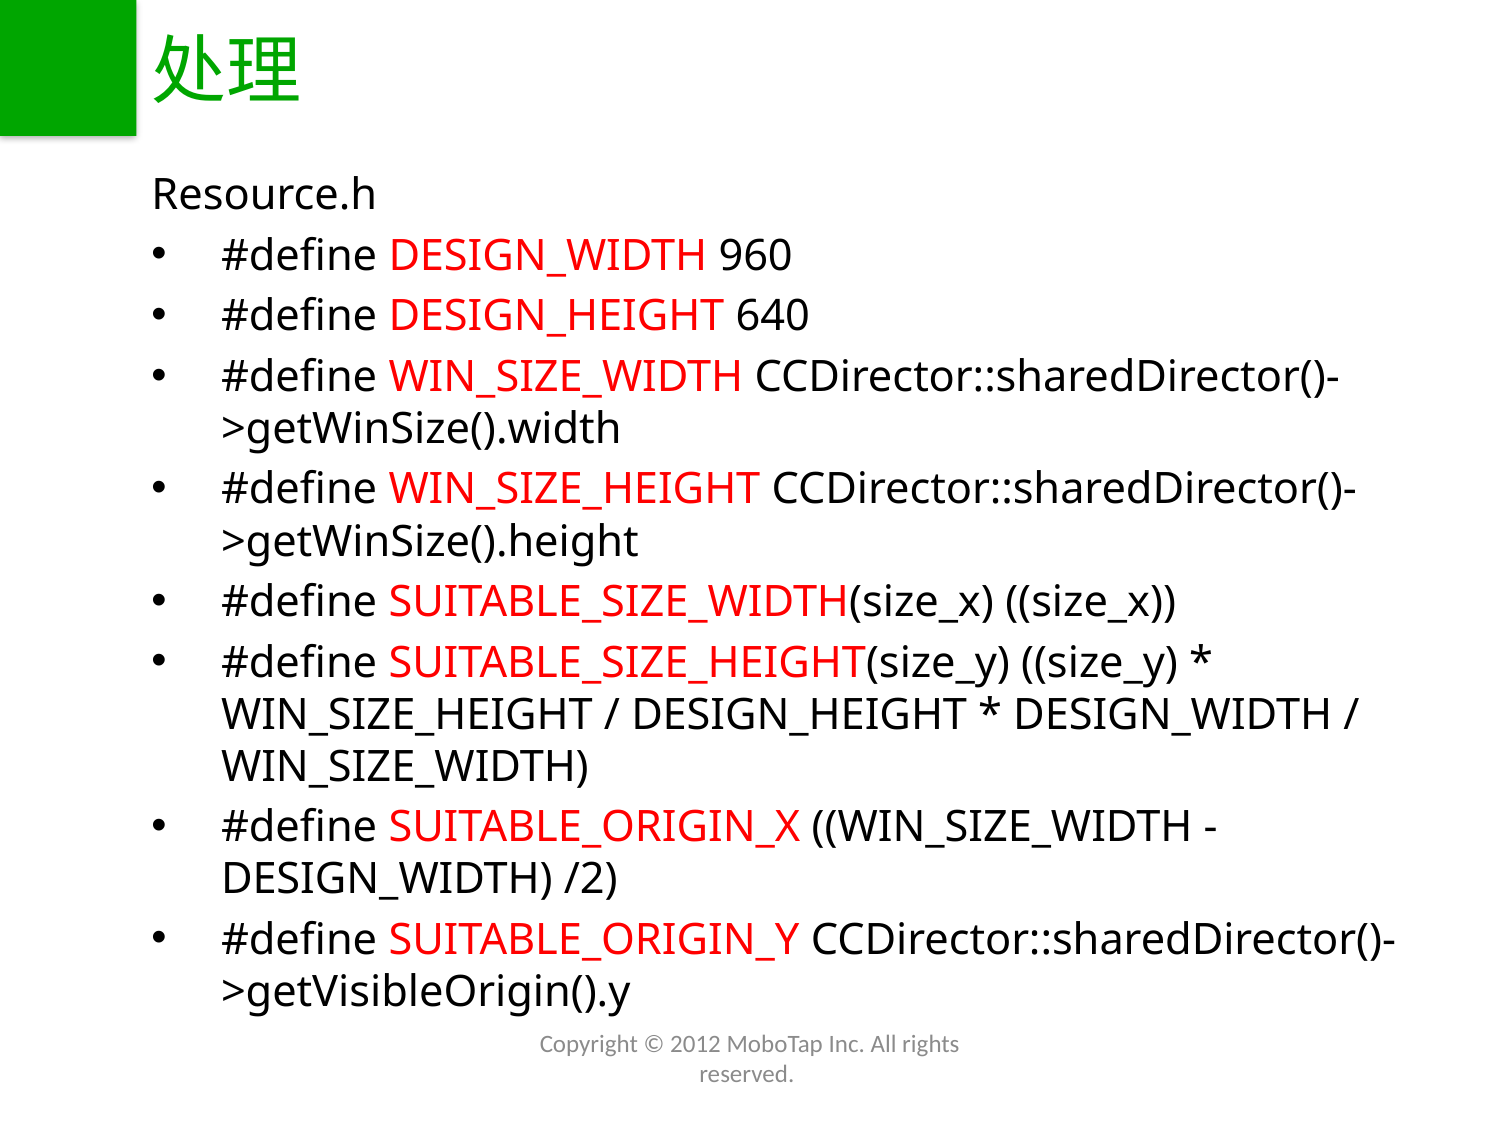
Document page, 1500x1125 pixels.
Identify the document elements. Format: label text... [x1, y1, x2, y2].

title 处理 [136, 0, 1424, 136]
list Resource.h #define DESIGN_WIDTH 960 #define DESIGN_HEIGHT 640 #define WIN_SIZE_WIDTH CCDirector::sharedDirector()->getWinSize().width #define WIN_SIZE_HEIGHT CCDirector::sharedDirector()->getWinSize().height #define SUITABLE_SIZE_WIDTH(size_x) ((size_x)) #define SUITABLE_SIZE_HEIGHT(size_y) ((size_y) * WIN_SIZE_HEIGHT / DESIGN_HEIGHT * DESIGN_WIDTH / WIN_SIZE_WIDTH) #define SUITABLE_ORIGIN_X ((WIN_SIZE_WIDTH - DESIGN_WIDTH) /2) #define SUITABLE_ORIGIN_Y CCDirector::sharedDirector()->getVisibleOrigin().y [136, 158, 1425, 1024]
footer Copyright © 2012 MoboTap Inc. All rights reserved. [512, 1042, 988, 1103]
